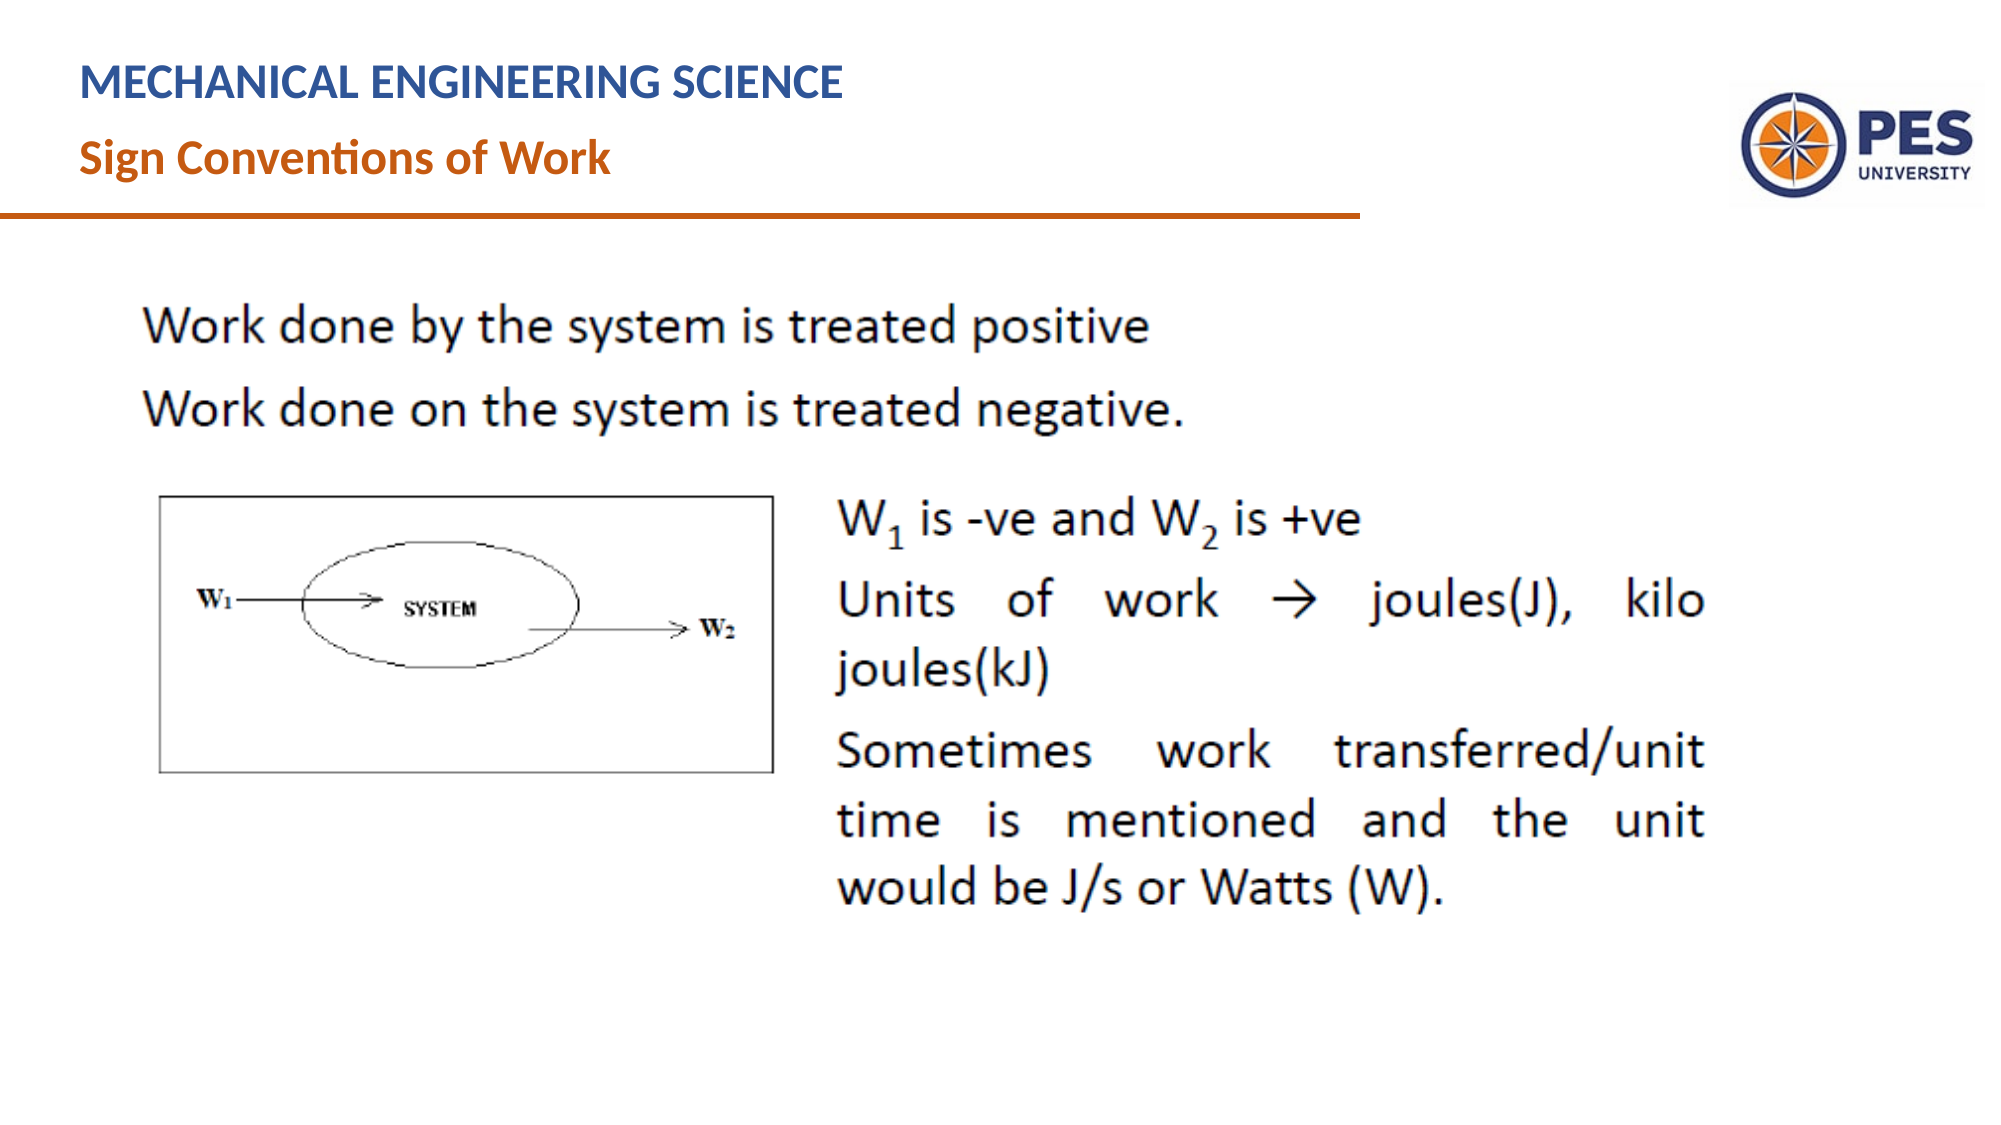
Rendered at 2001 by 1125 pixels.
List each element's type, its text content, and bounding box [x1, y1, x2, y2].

text_box MECHANICAL ENGINEERING SCIENCE [64, 41, 1295, 117]
text_box Sign Conventions of Work [64, 117, 1377, 192]
picture [88, 17, 1985, 1022]
